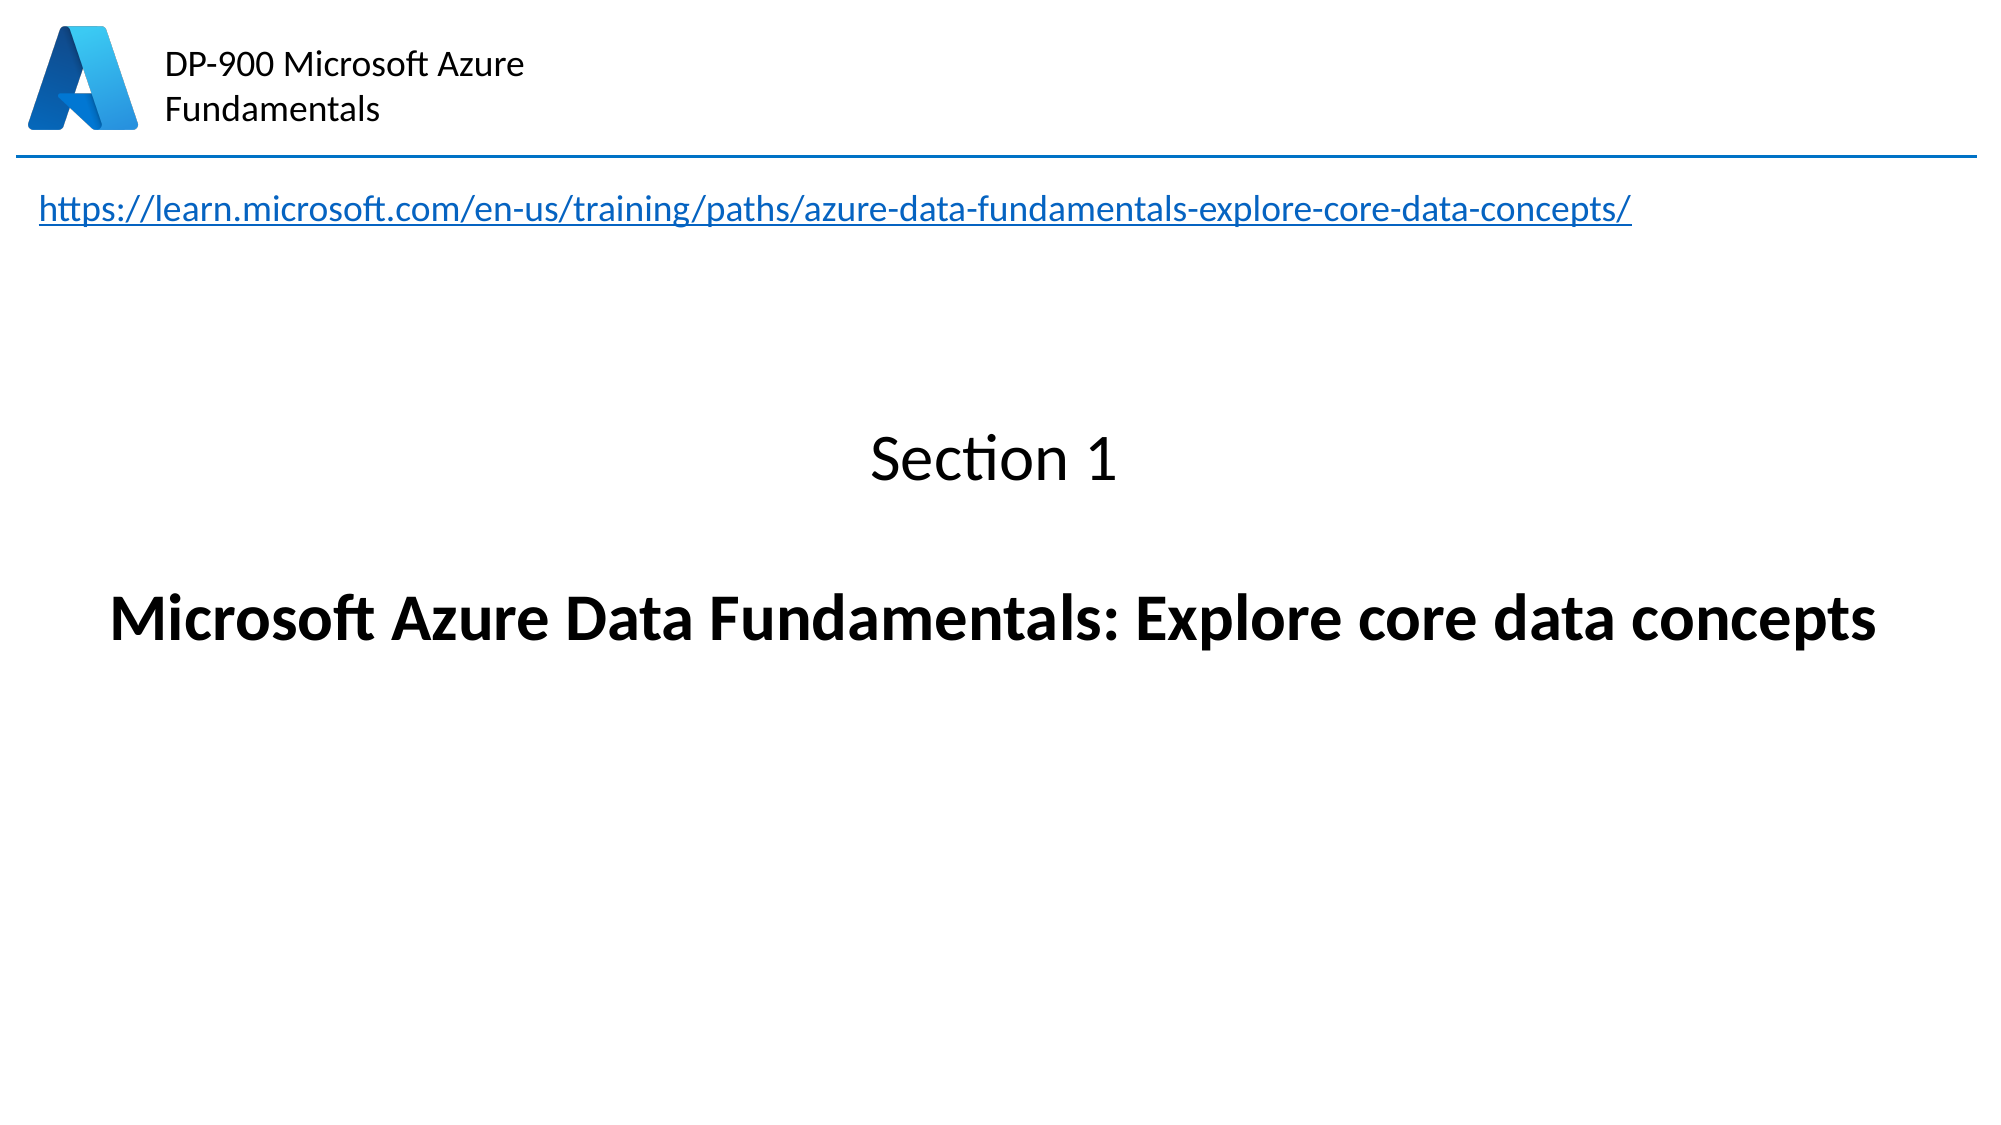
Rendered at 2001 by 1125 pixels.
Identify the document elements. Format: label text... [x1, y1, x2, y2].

text_box DP-900 Microsoft Azure Fundamentals [150, 31, 722, 137]
text_box https://learn.microsoft.com/en-us/training/paths/azure-data-fundamentals-explore-core-data-concepts/ [23, 176, 1863, 236]
picture [23, 18, 143, 138]
text_box Section 1 Microsoft Azure Data Fundamentals: Explore core data concepts [52, 406, 1937, 662]
